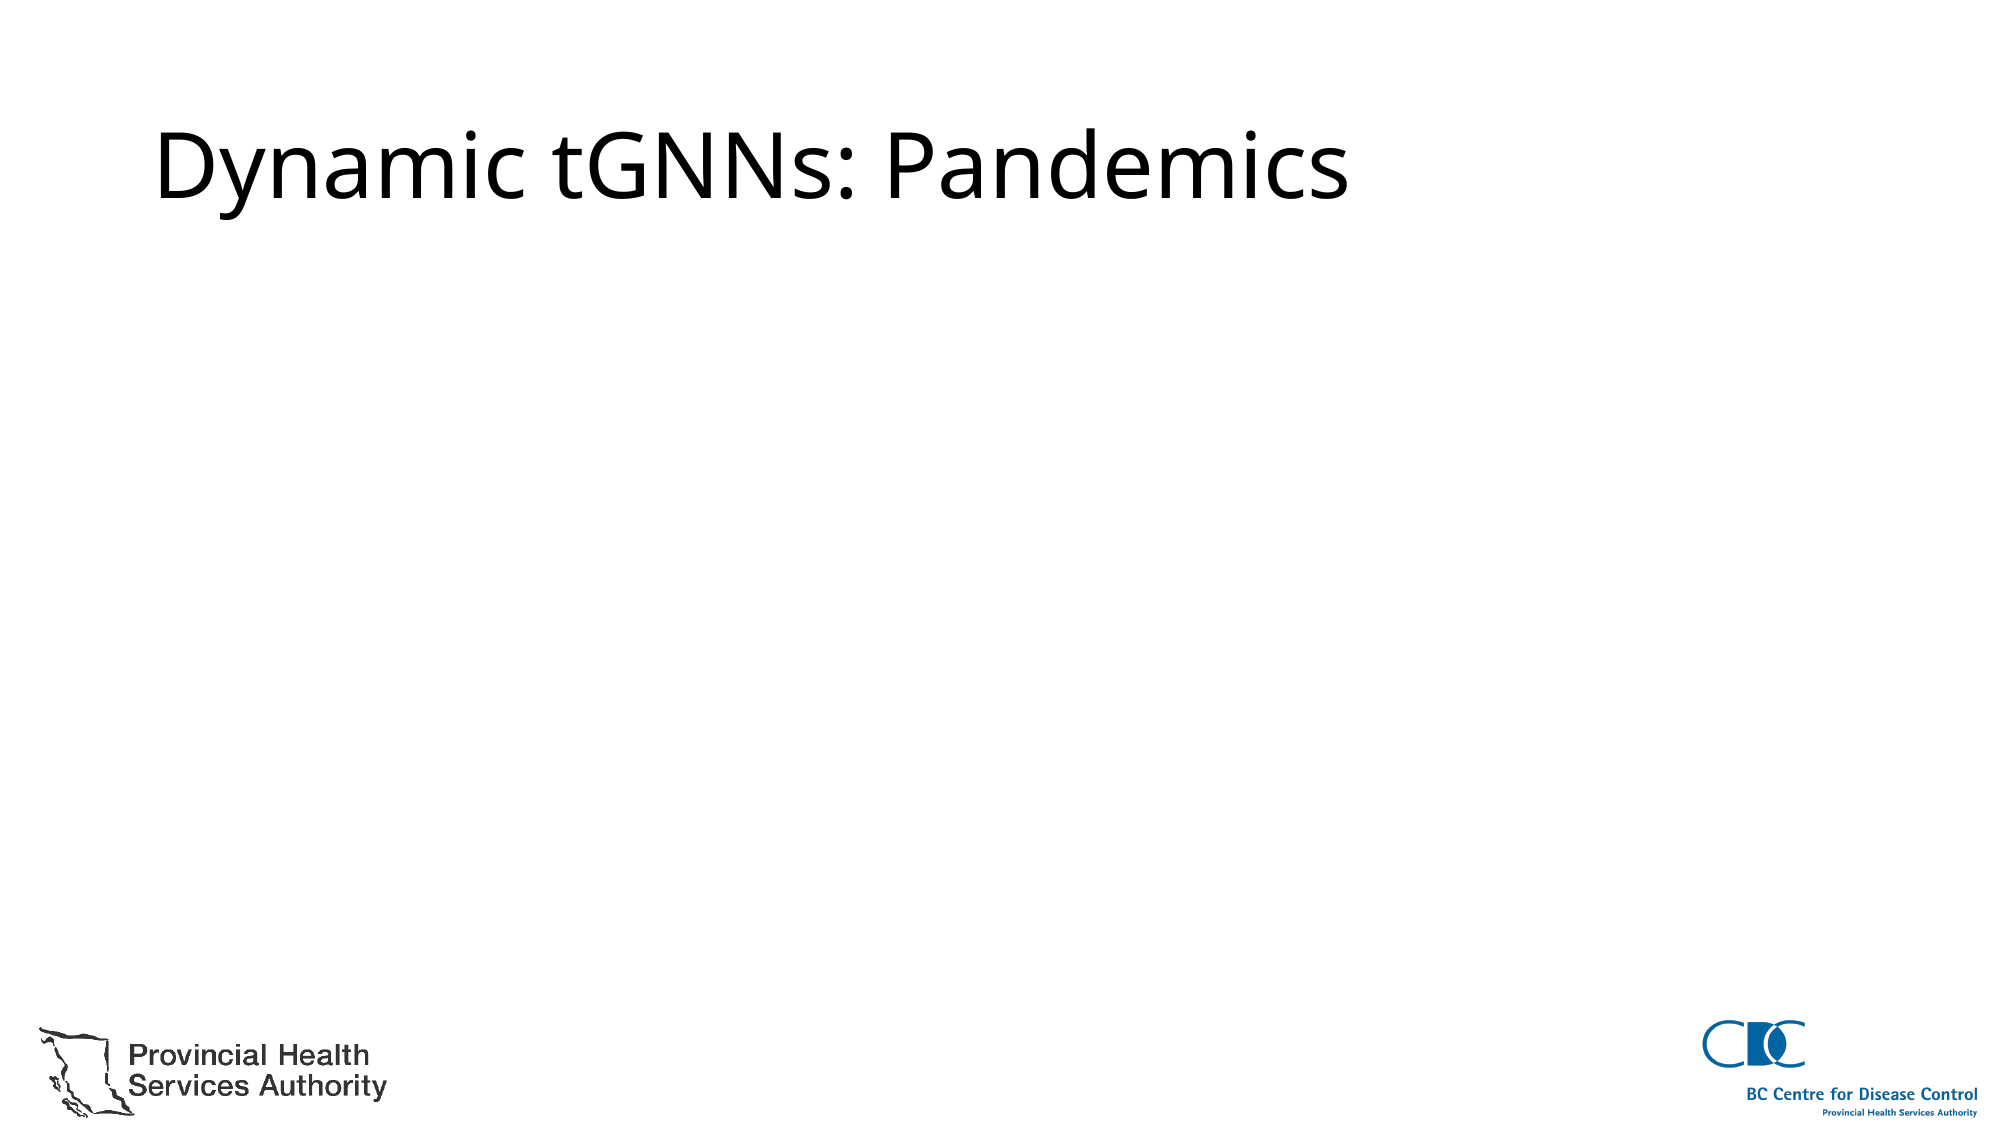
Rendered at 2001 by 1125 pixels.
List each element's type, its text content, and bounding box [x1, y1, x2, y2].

picture [39, 1027, 387, 1118]
title Dynamic tGNNs: Pandemics [137, 59, 1863, 278]
picture [1694, 1013, 1985, 1125]
